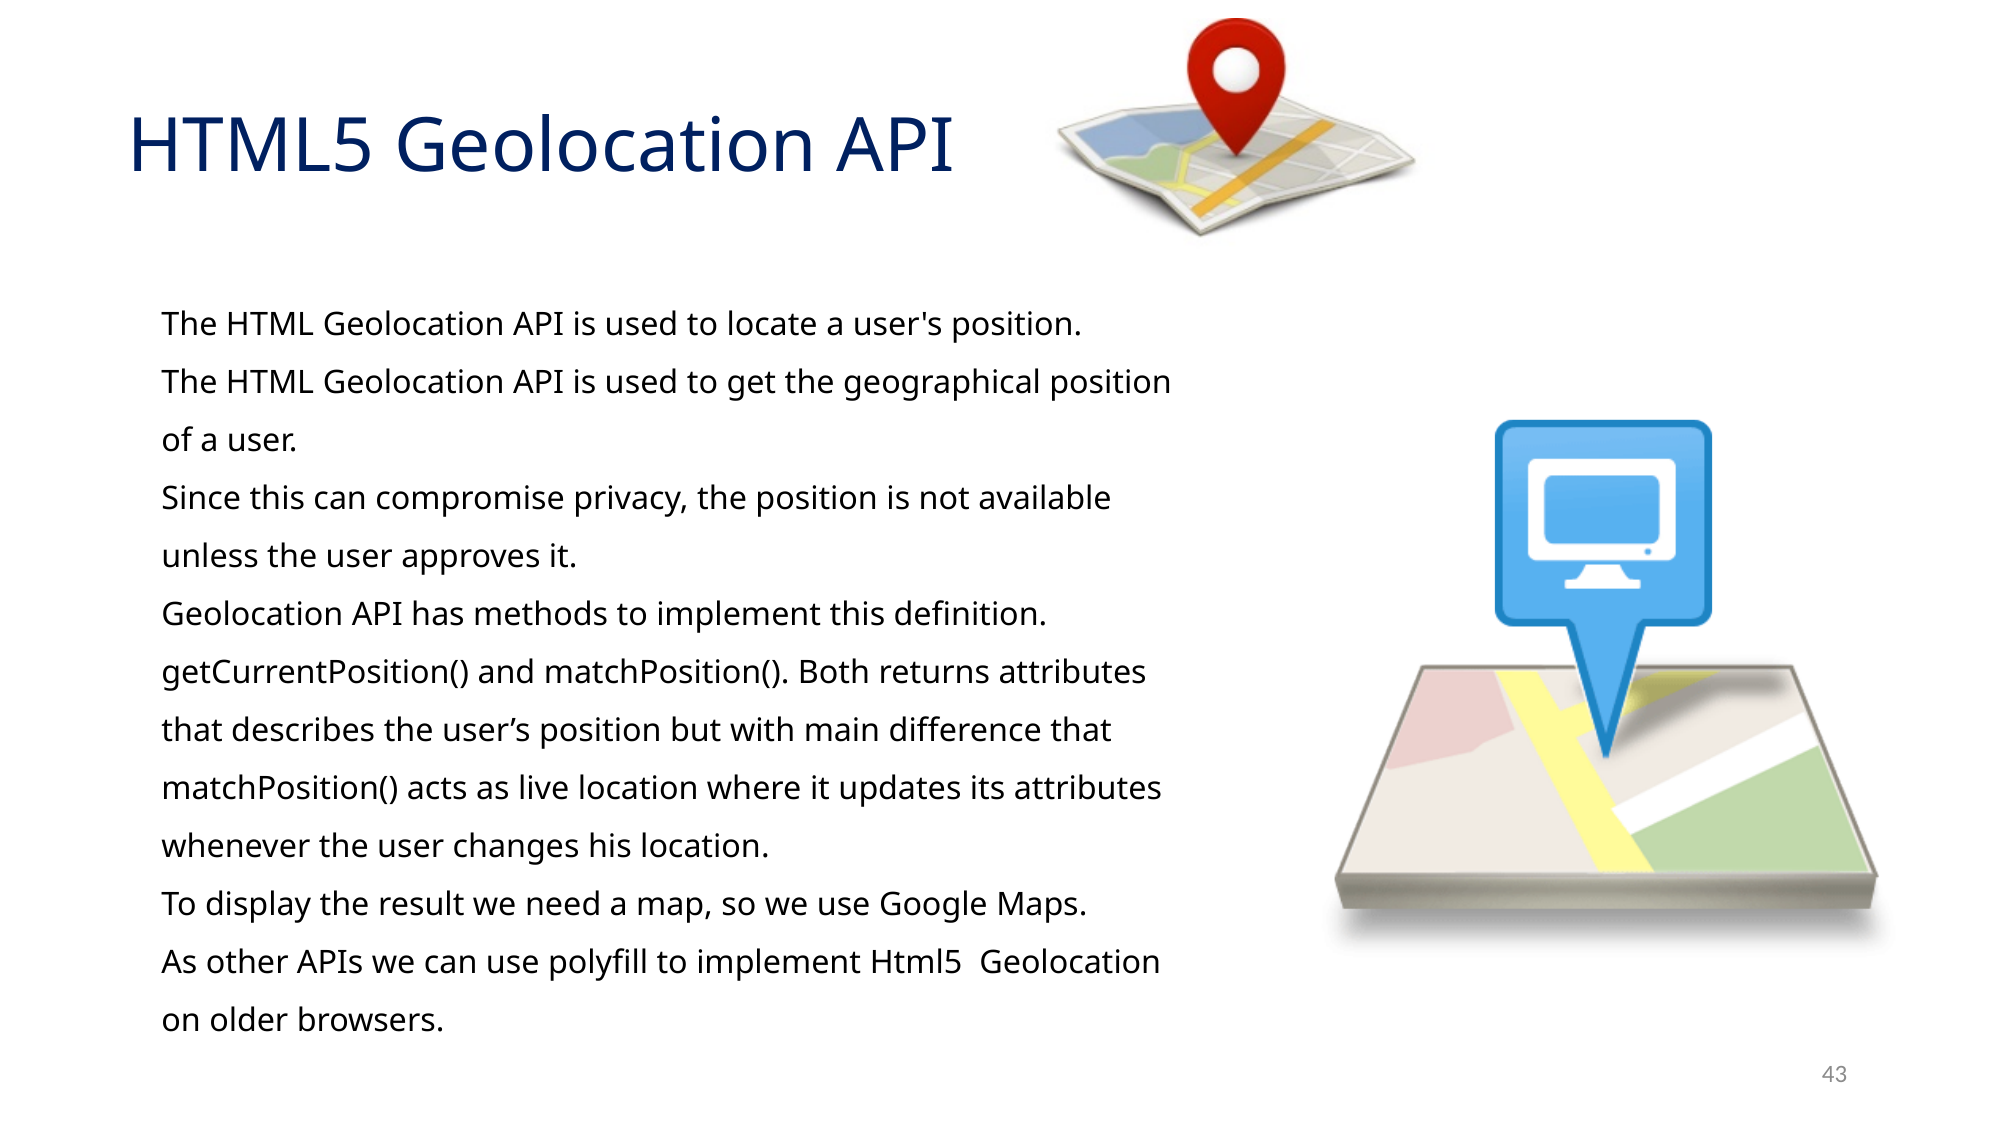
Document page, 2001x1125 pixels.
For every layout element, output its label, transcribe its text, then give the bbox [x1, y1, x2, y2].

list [1206, 370, 2000, 1125]
title HTML5 Geolocation API [112, 92, 982, 202]
text_box The HTML Geolocation API is used to locate a user's position. The HTML Geolocation API is used to get the geographical position of a user. Since this can compromise privacy, the position is not available unless the user approves it. Geolocation API has methods to implement this definition. getCurrentPosition() and matchPosition(). Both returns attributes that describes the user’s position but with main difference that matchPosition() acts as live location where it updates its attributes whenever the user changes his location. To display the result we need a map, so we use Google Maps. As other APIs we can use polyfill to implement Html5 Geolocation on older browsers. [146, 276, 1207, 1057]
picture [1034, 18, 1441, 258]
